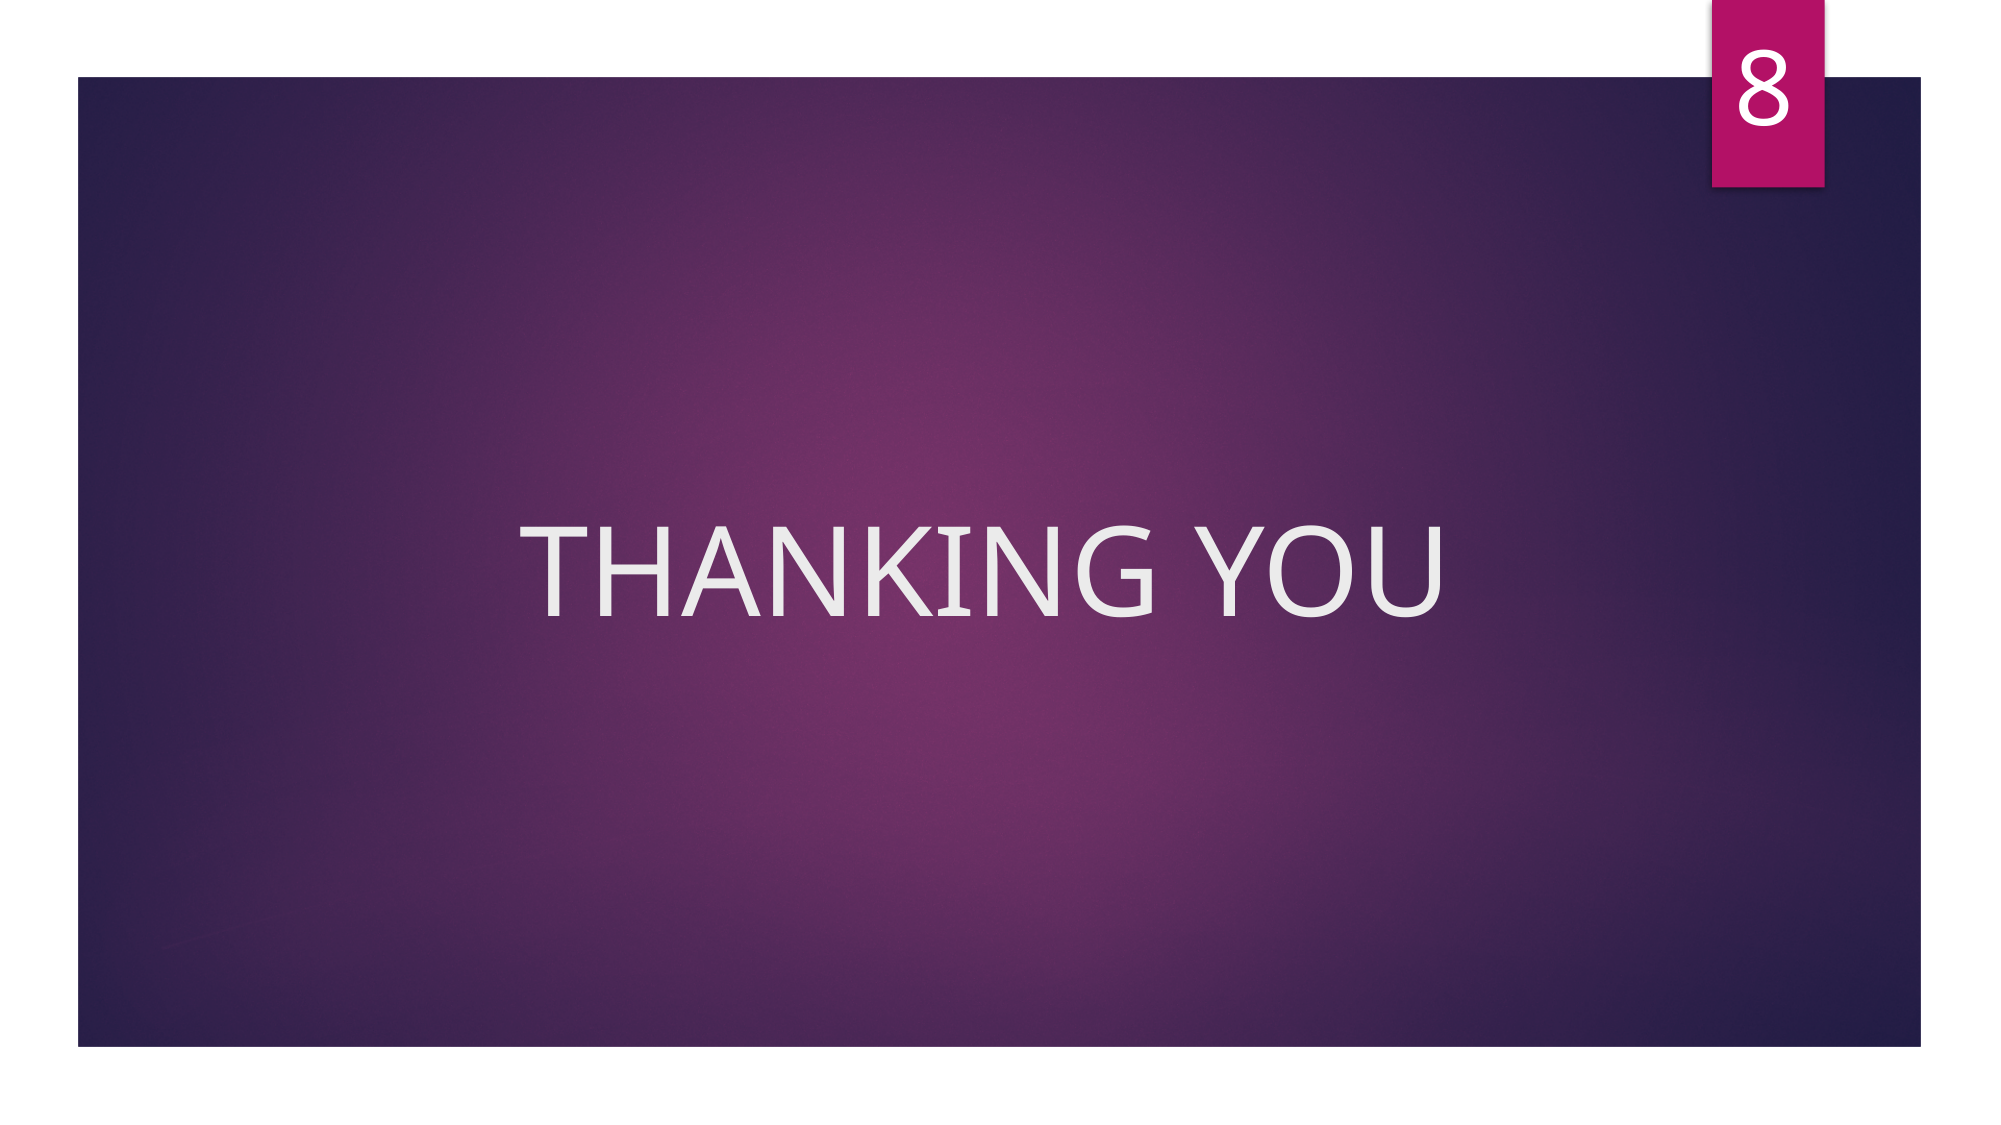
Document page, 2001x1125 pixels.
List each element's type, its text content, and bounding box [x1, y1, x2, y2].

title THANKING YOU [504, 450, 1519, 649]
text_box 8 [1719, 13, 1865, 240]
